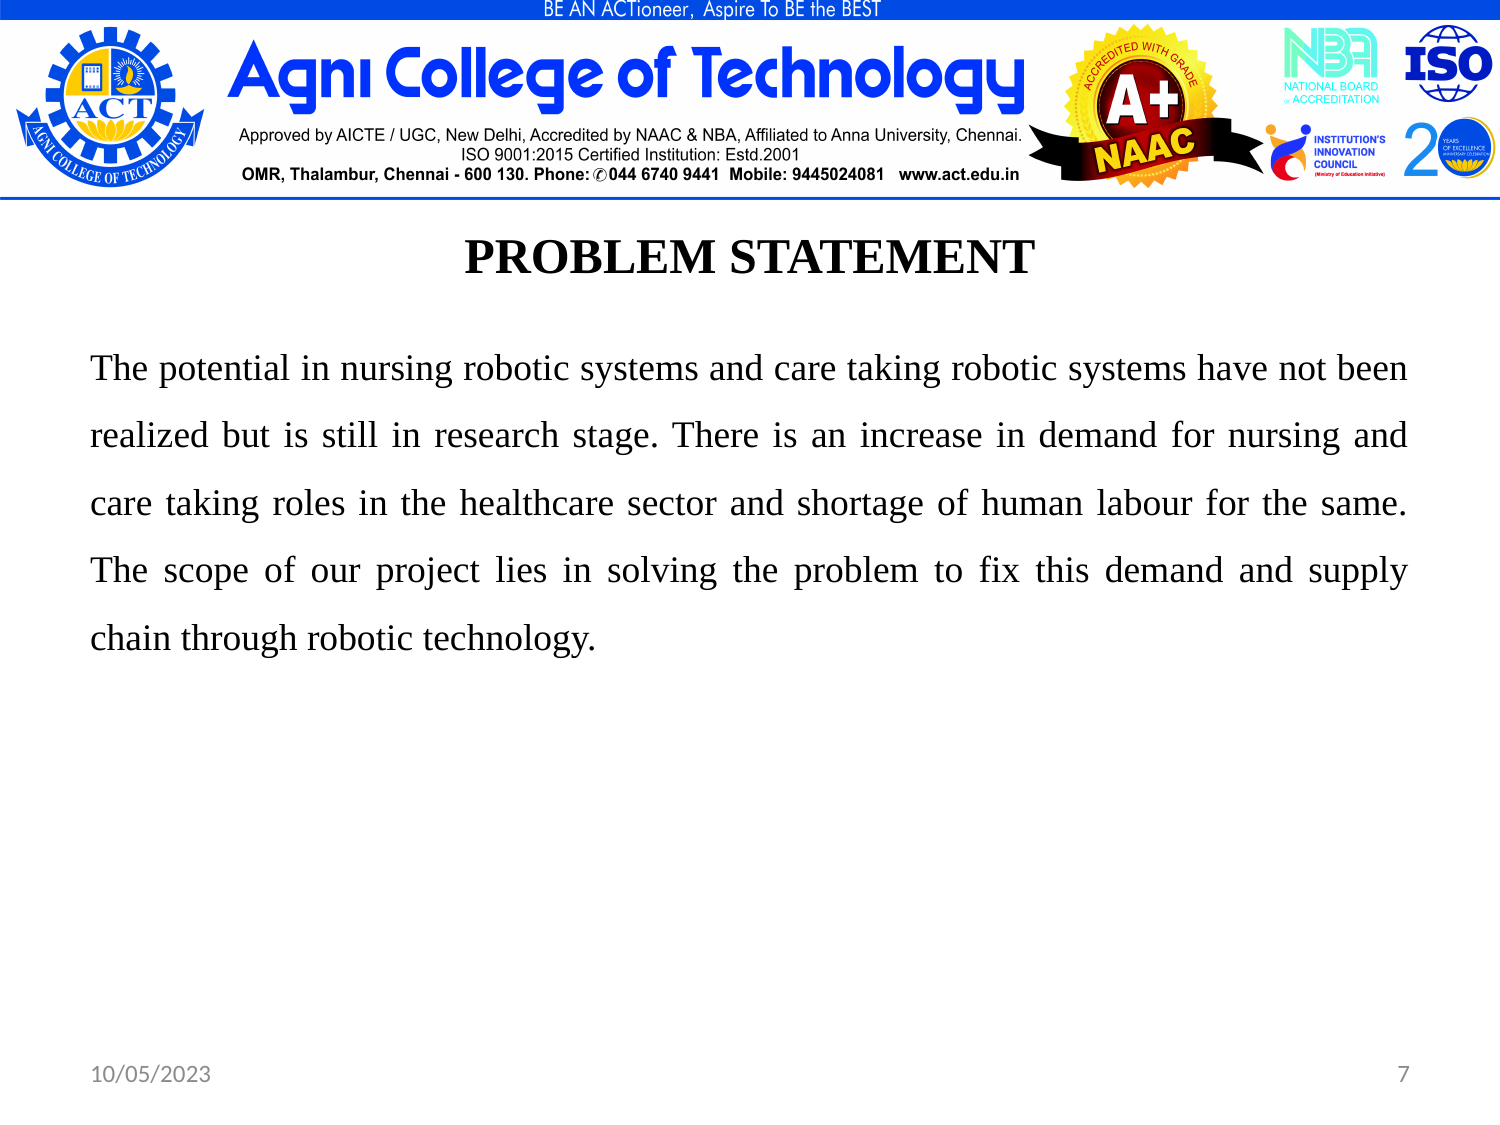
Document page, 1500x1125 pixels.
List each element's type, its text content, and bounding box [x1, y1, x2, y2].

picture [0, 0, 1500, 201]
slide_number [75, 1042, 425, 1103]
slide_number 7 [1074, 1042, 1425, 1103]
subtitle The potential in nursing robotic systems and care taking robotic systems have not been realized but is still in research stage. There is an increase in demand for nursing and care taking roles in the healthcare sector and shortage of human labour for the same. The scope of our project lies in solving the problem to fix this demand and supply chain through robotic technology. [75, 312, 1425, 1103]
title PROBLEM STATEMENT [112, 210, 1388, 312]
